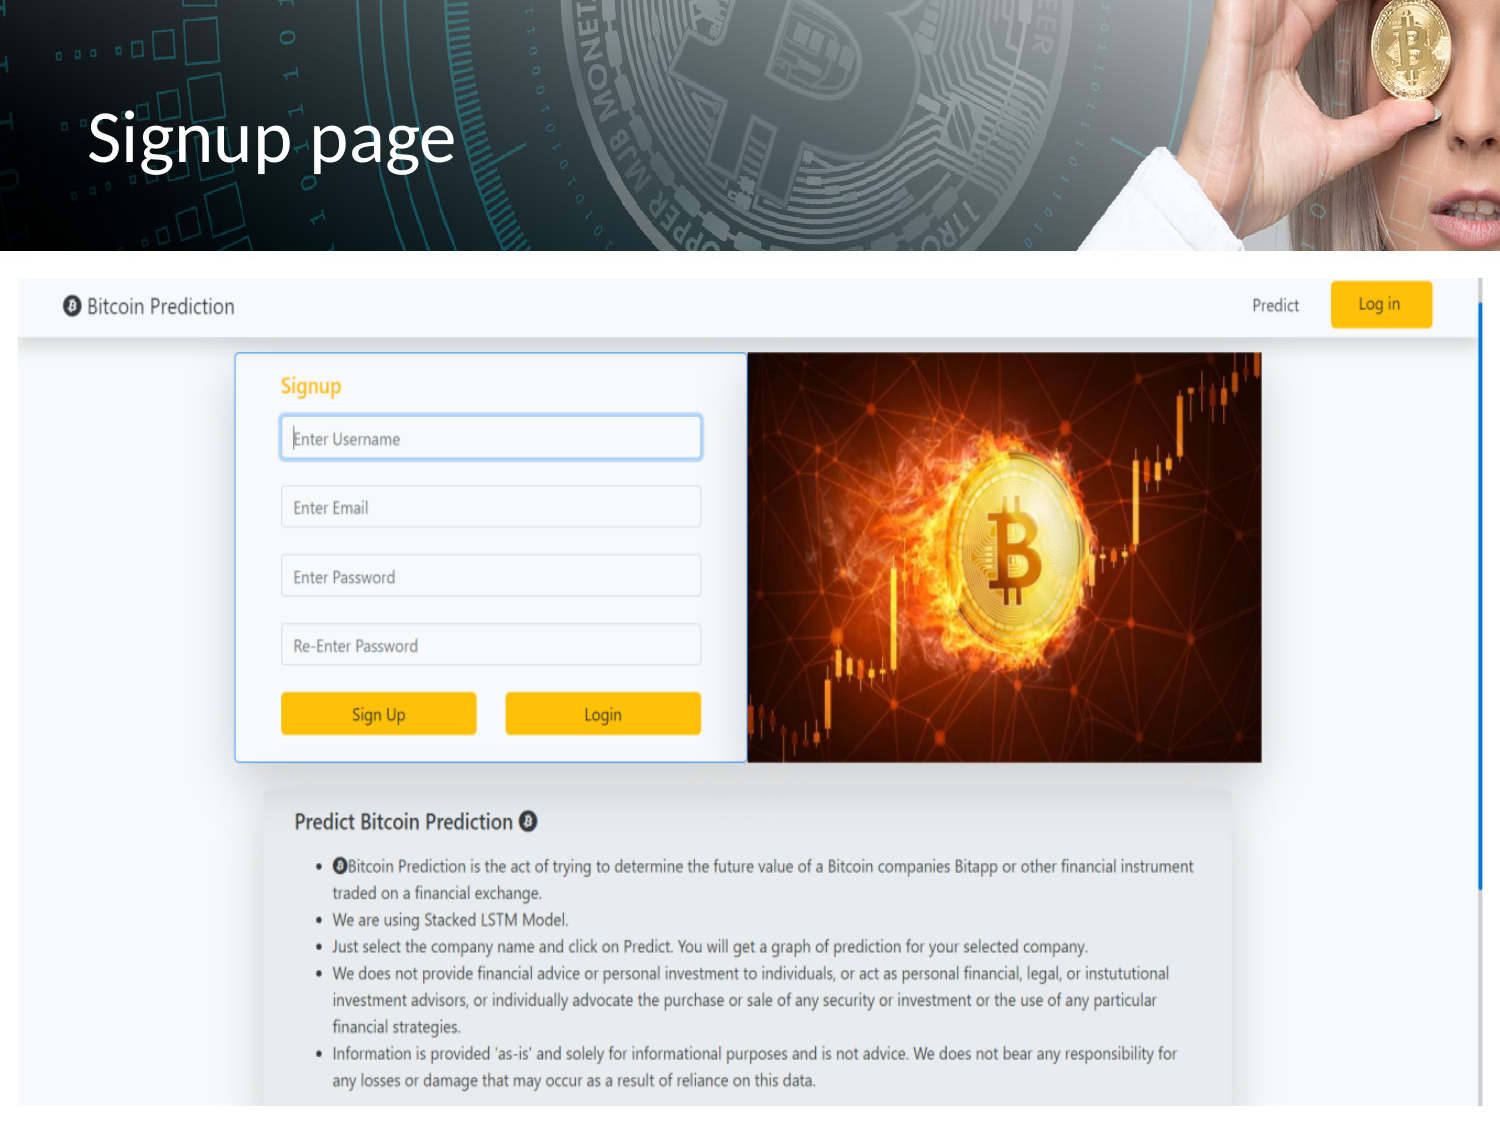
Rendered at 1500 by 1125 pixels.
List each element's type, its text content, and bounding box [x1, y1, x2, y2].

title Signup page [72, 49, 1426, 217]
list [17, 278, 1483, 1107]
picture [0, 0, 1500, 1125]
